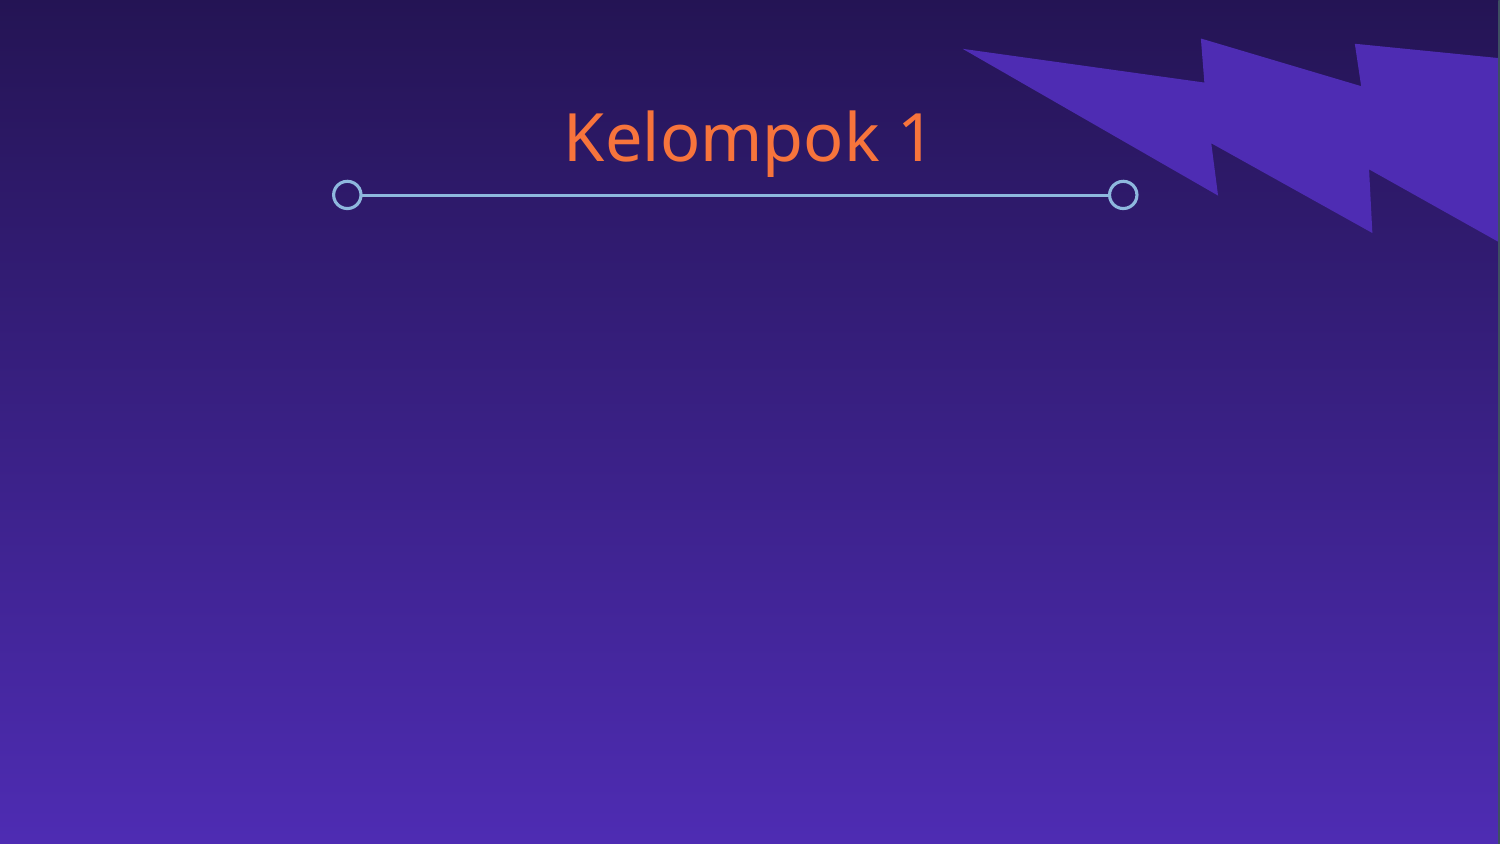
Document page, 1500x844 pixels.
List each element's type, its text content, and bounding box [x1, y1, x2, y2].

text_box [333, 180, 1138, 209]
title Kelompok 1 [0, 60, 1498, 209]
